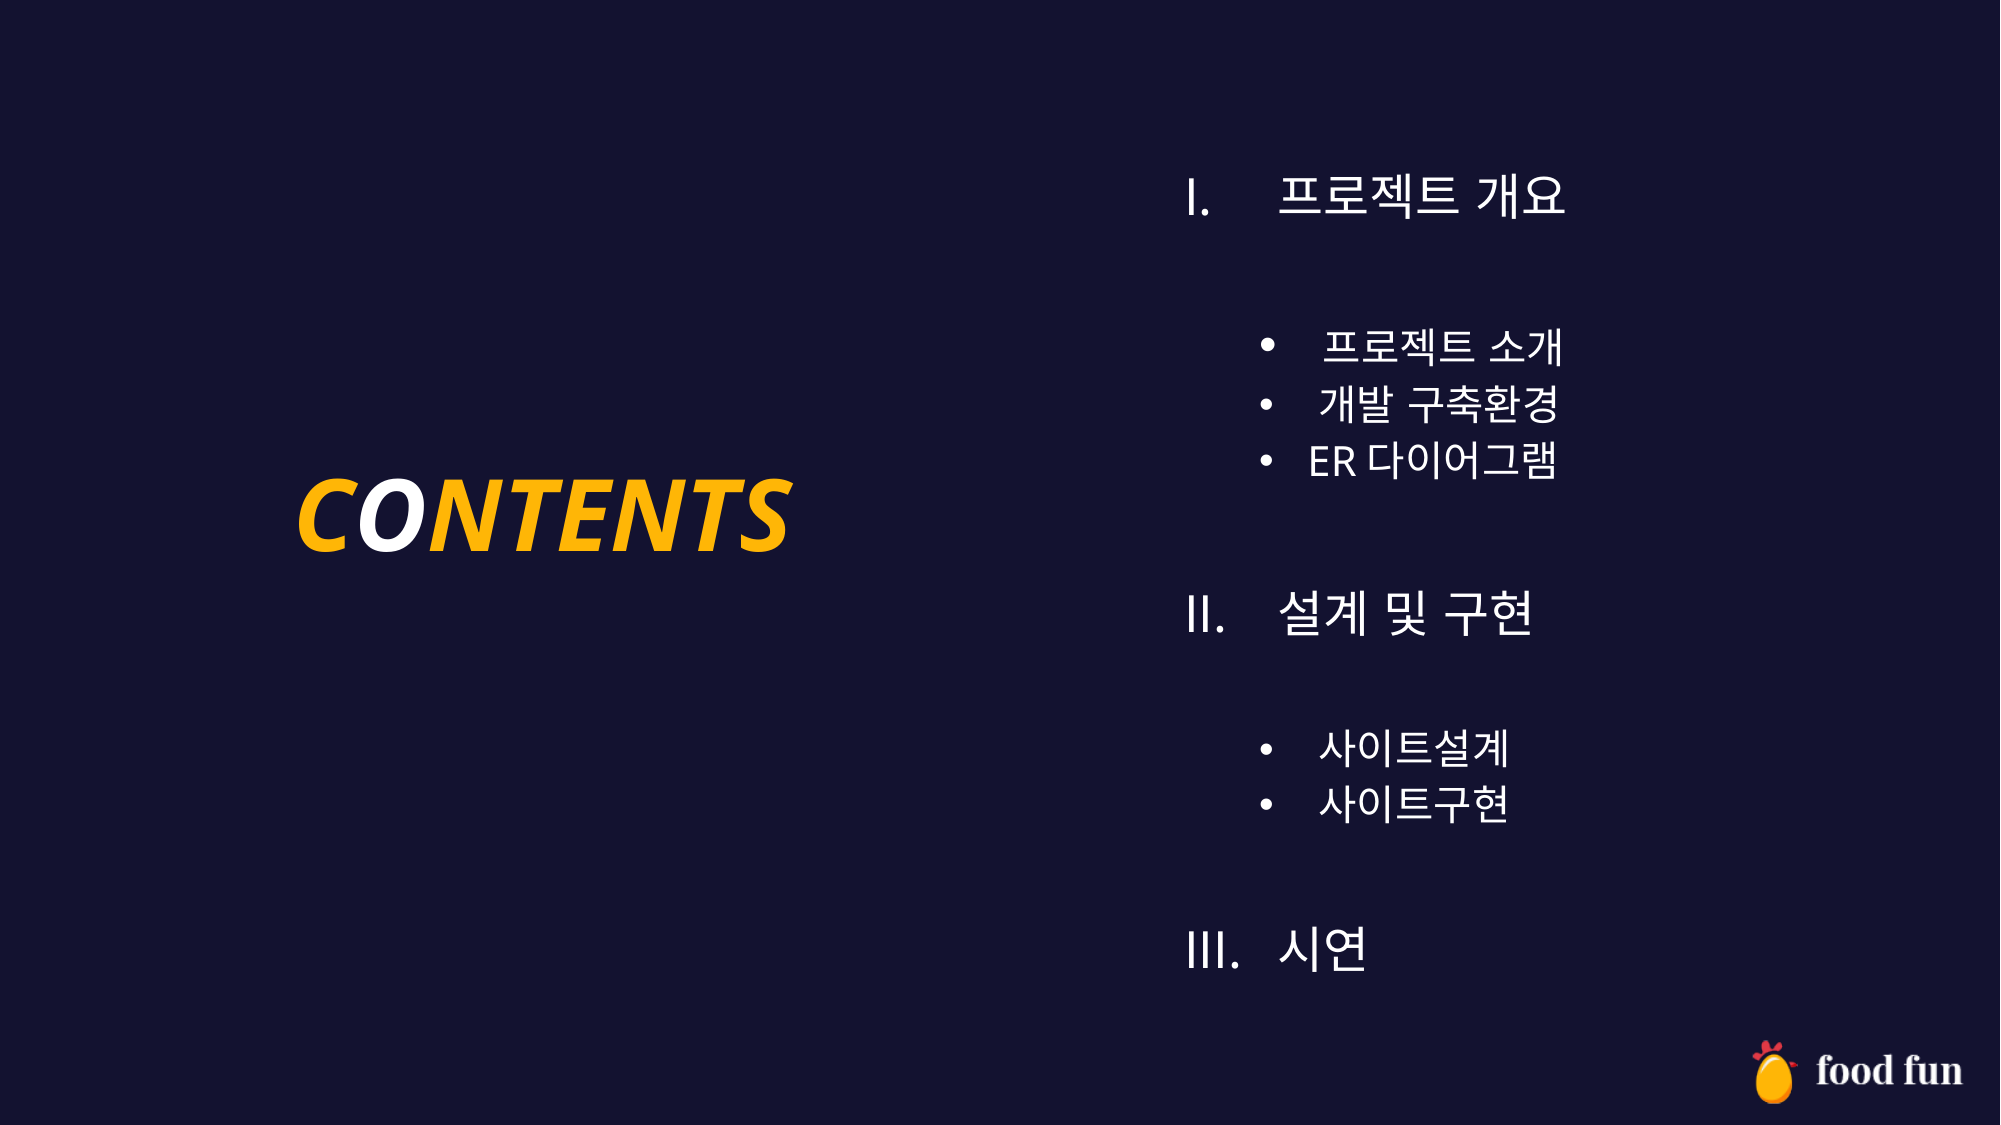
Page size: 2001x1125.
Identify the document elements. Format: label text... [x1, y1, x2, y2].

list 프로젝트 개요 프로젝트 소개 개발 구축환경 ER다이어그램 설계 및 구현 사이트설계 사이트구현 시연 [1169, 164, 1939, 998]
picture [1748, 1036, 1979, 1105]
title CONTENTS [278, 157, 938, 581]
